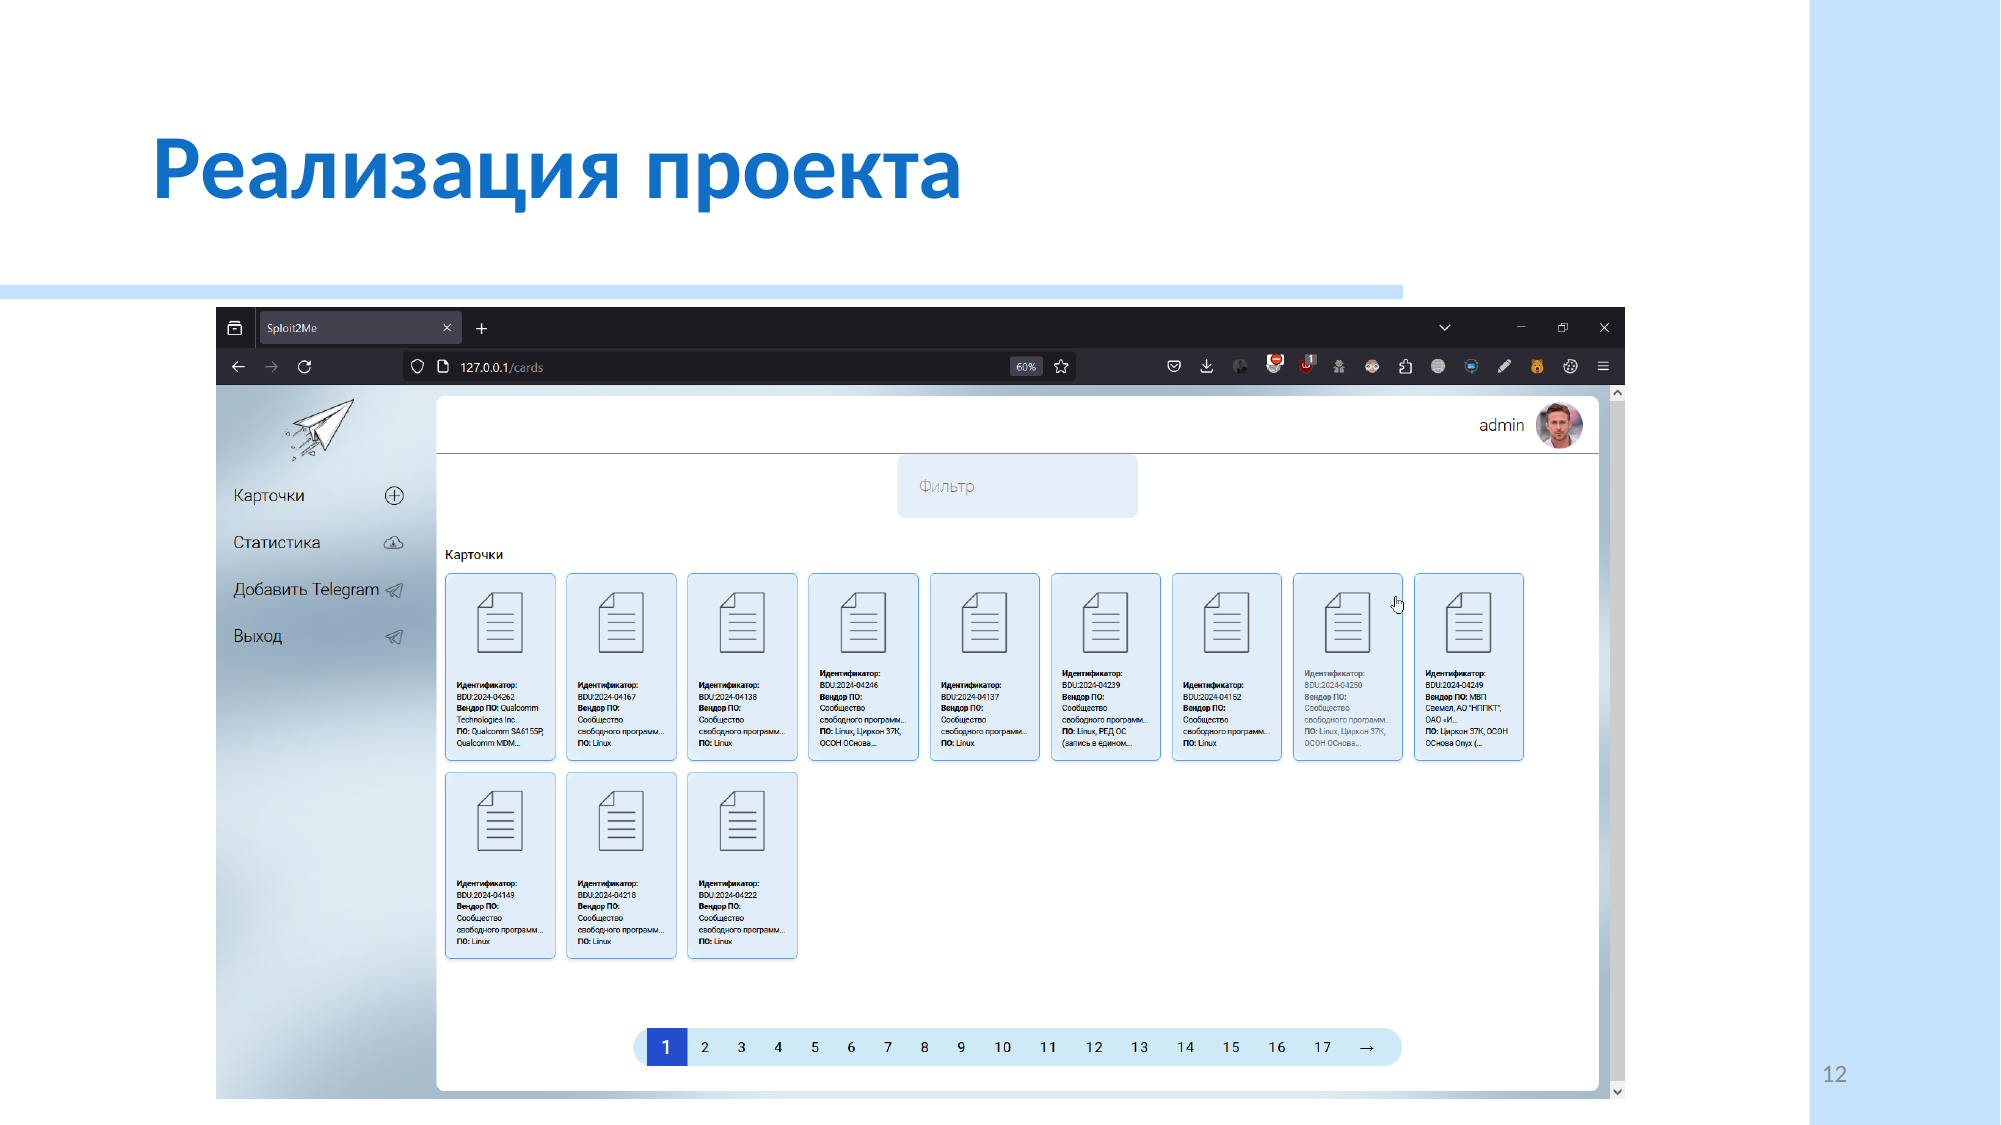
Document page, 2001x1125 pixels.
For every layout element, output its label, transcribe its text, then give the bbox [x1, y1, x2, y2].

slide_number 12 [1628, 1042, 1863, 1103]
picture [215, 306, 1626, 1099]
title Реализация проекта [137, 59, 1863, 278]
